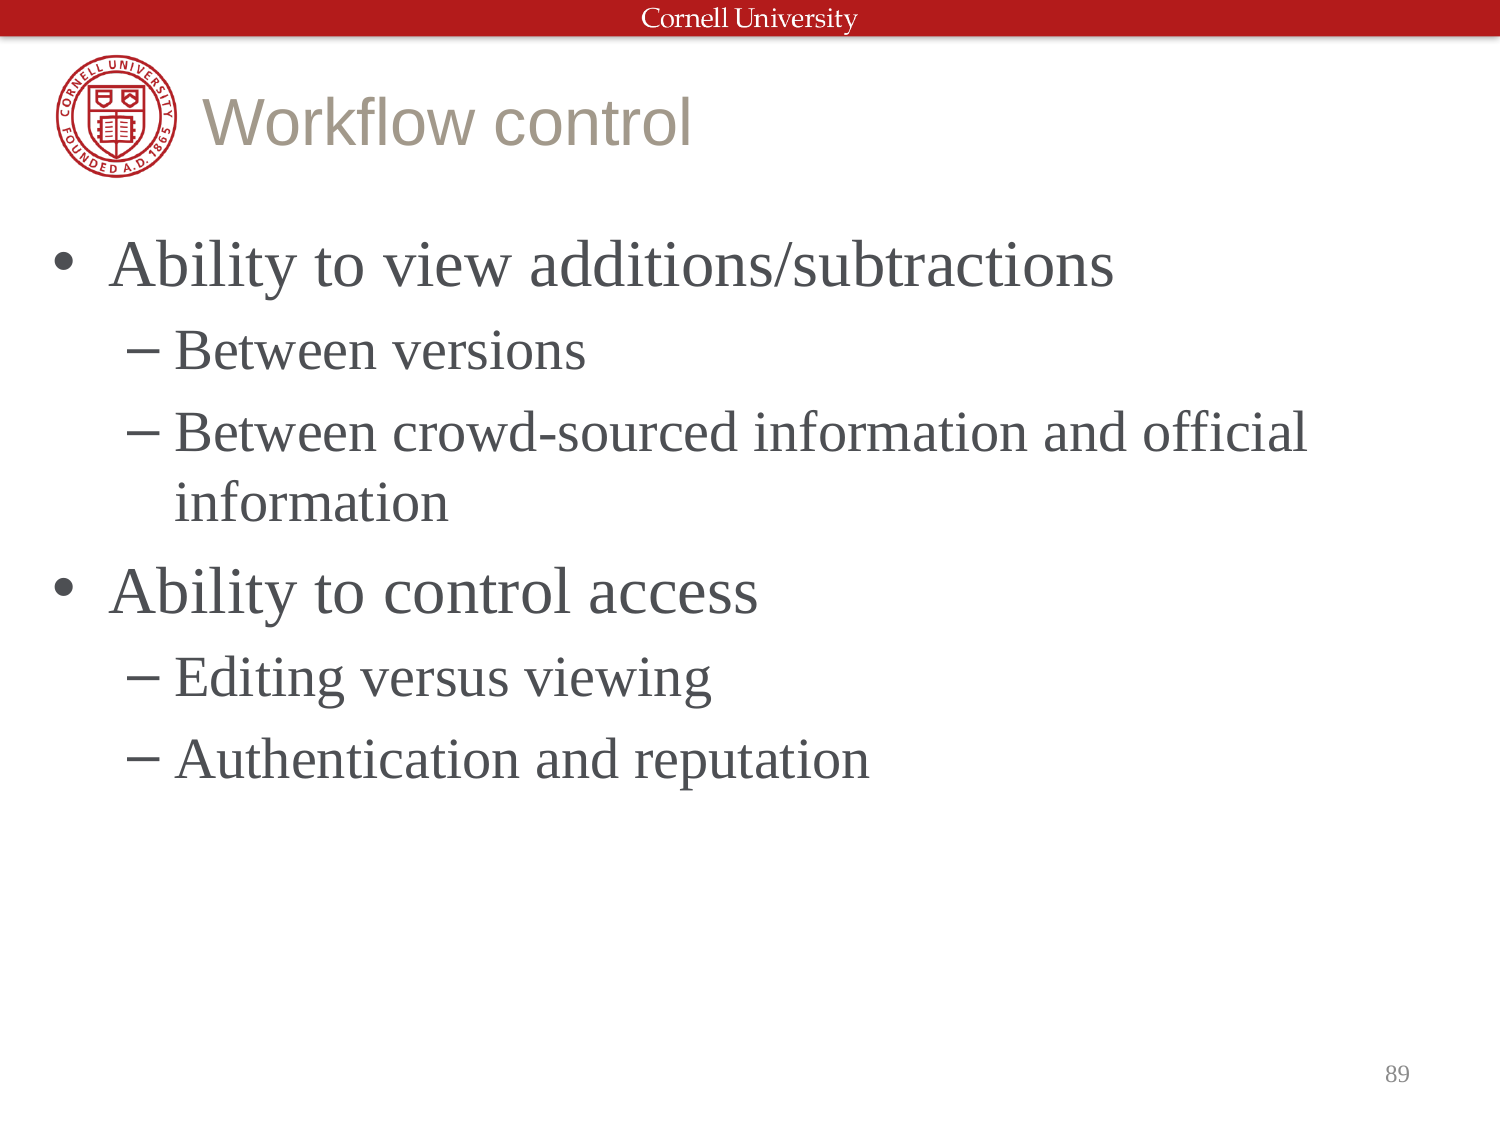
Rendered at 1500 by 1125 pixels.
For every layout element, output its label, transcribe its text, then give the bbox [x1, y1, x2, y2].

title Workflow control [187, 62, 1500, 175]
list Ability to view additions/subtractions Between versions Between crowd-sourced information and official information Ability to control access Editing versus viewing Authentication and reputation [37, 212, 1462, 869]
picture [50, 50, 195, 183]
picture [635, 0, 858, 60]
slide_number 89 [1074, 1042, 1425, 1103]
